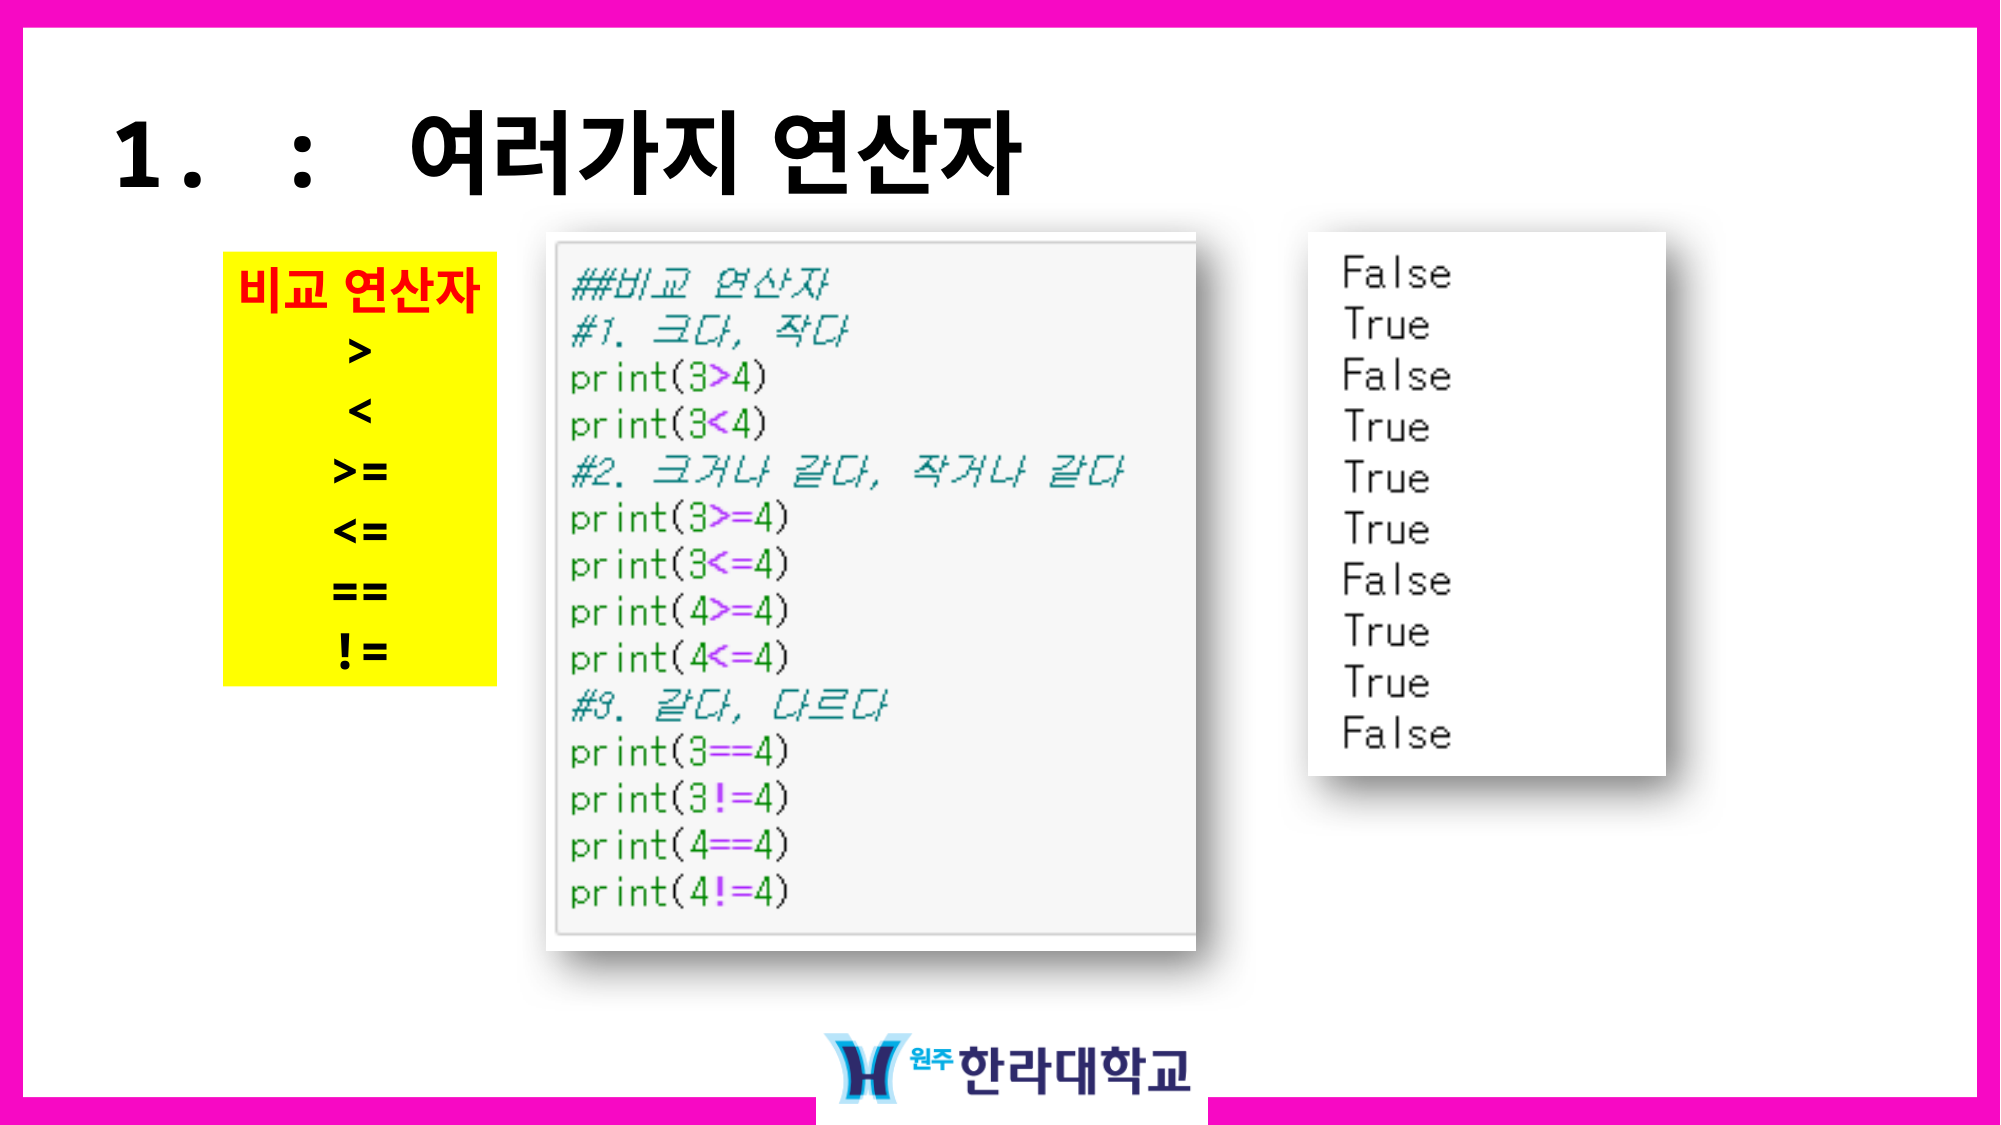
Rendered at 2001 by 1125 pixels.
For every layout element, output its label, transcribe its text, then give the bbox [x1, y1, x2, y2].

picture [816, 1010, 1208, 1125]
picture [1308, 232, 1666, 776]
picture [546, 232, 1196, 951]
text_box 1. : 여러가지 연산자 [95, 87, 1040, 213]
text_box 비교 연산자 > < >= <= == != [223, 251, 497, 687]
